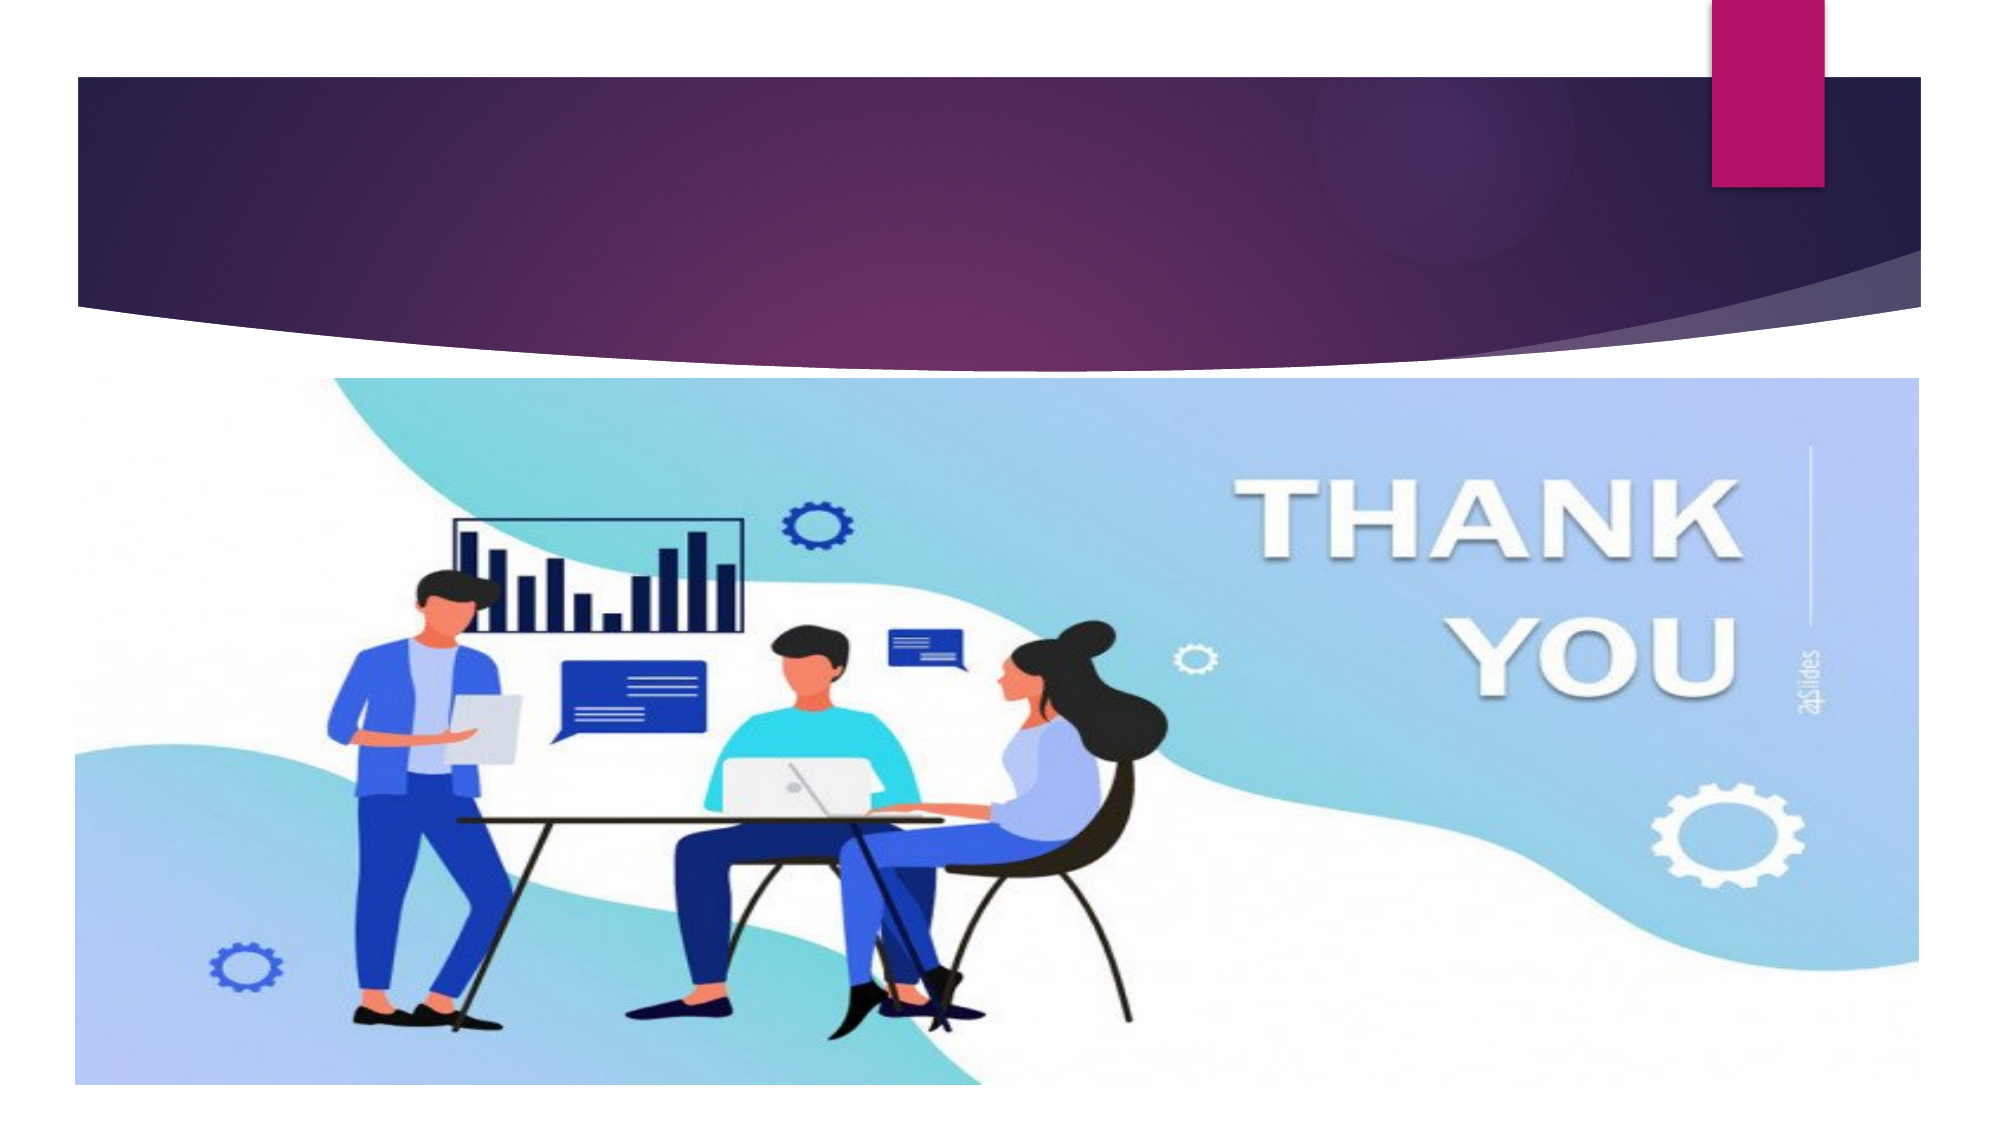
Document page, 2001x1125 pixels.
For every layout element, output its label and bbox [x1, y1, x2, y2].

picture [74, 378, 1920, 1085]
